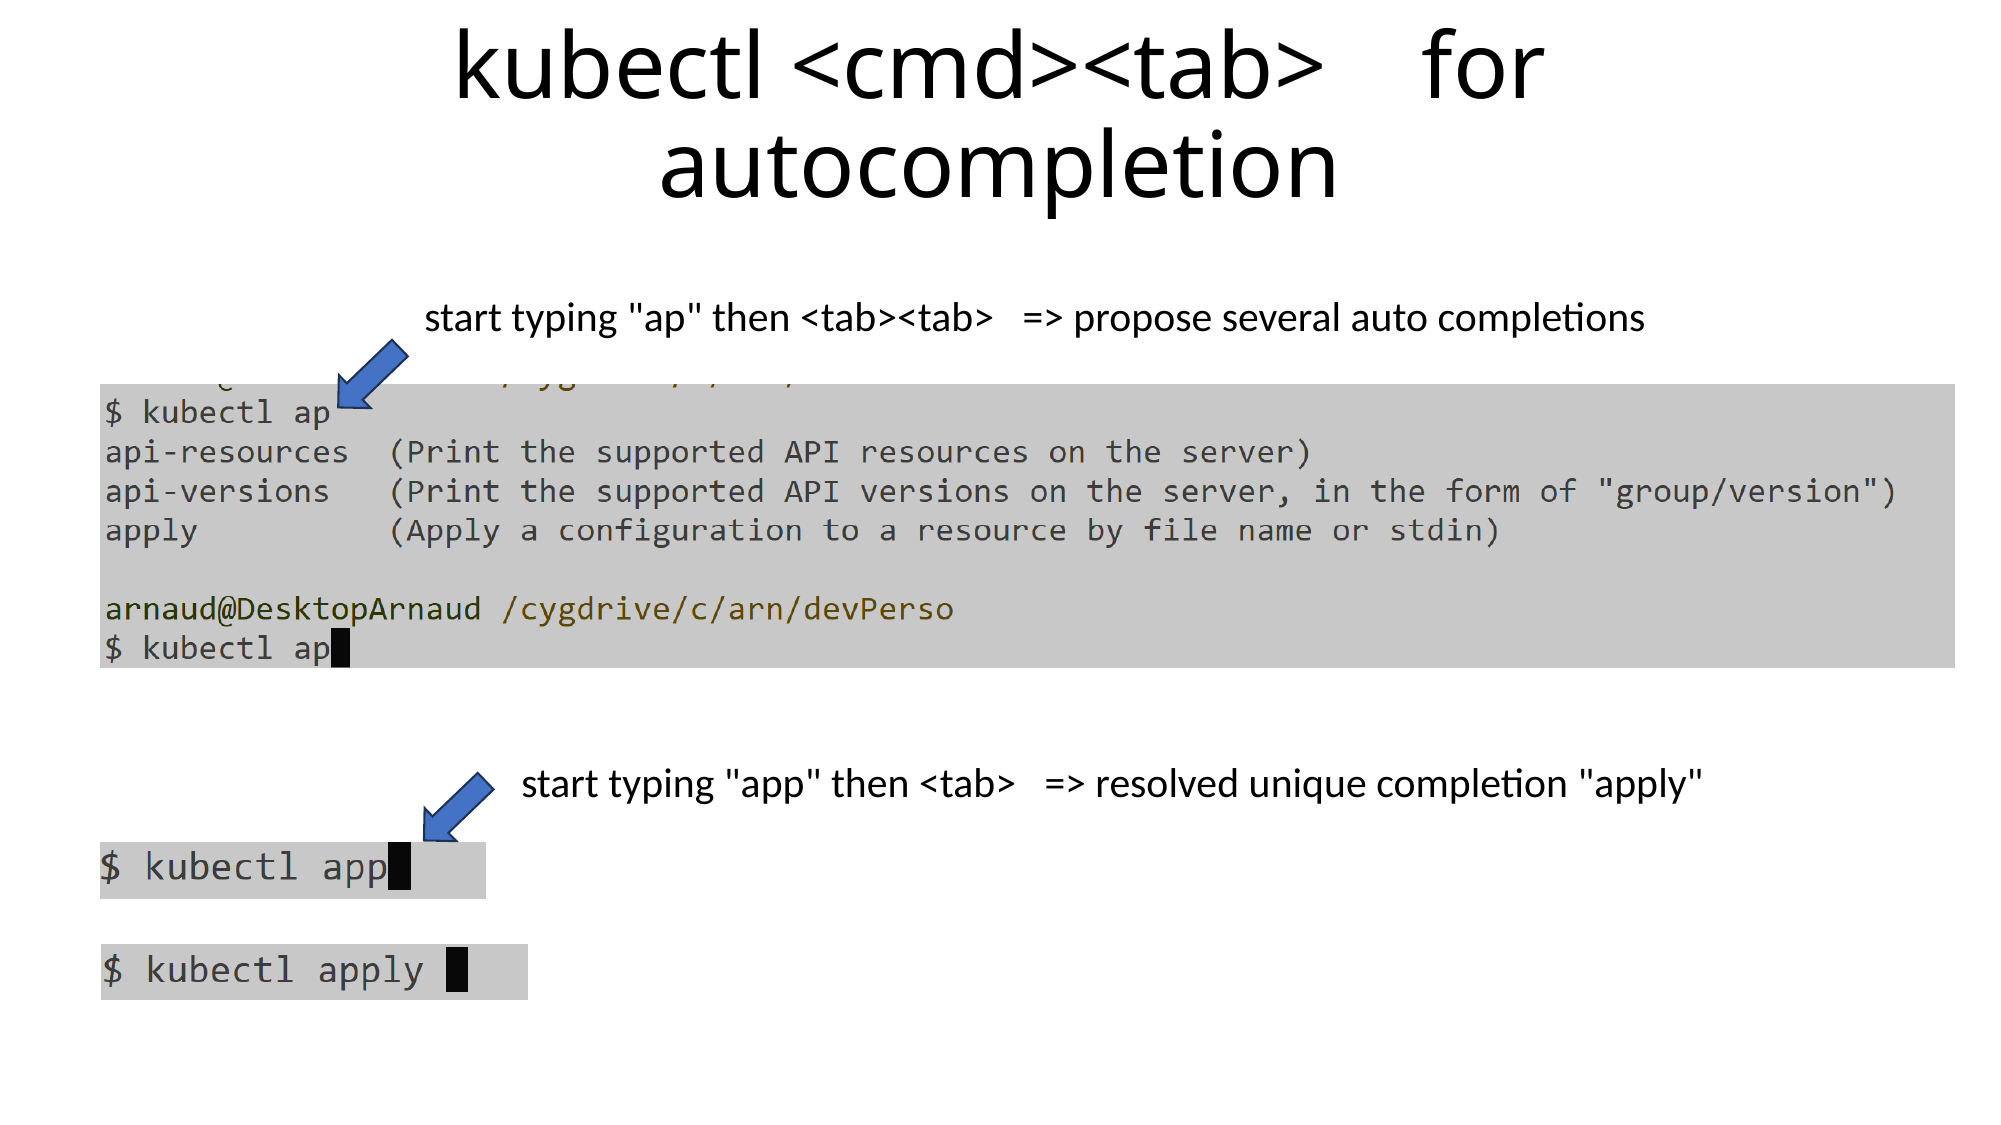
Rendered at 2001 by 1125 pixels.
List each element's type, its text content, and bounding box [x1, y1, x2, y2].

text_box start typing "ap" then <tab><tab> => propose several auto completions [409, 282, 1662, 347]
title kubectl <cmd><tab> for autocompletion [137, 9, 1863, 227]
picture [100, 384, 1955, 669]
picture [101, 944, 528, 1001]
picture [100, 842, 486, 899]
text_box [337, 338, 410, 384]
text_box [422, 771, 496, 842]
text_box start typing "app" then <tab> => resolved unique completion "apply" [506, 748, 1720, 813]
